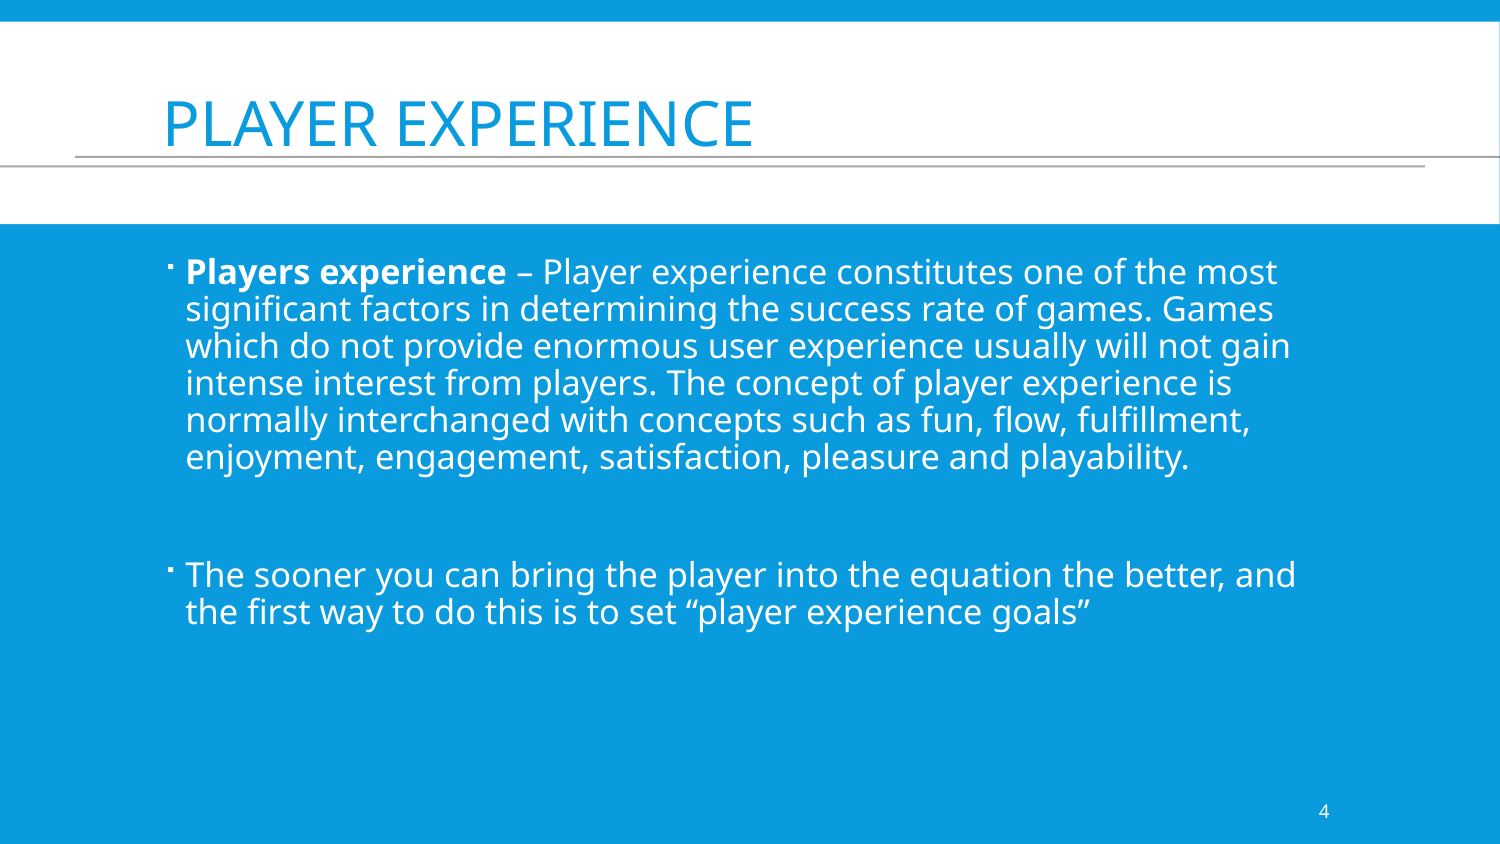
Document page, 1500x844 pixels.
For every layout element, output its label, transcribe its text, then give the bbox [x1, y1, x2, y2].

title Player Experience [147, 34, 1352, 221]
list Players experience – Player experience constitutes one of the most significant factors in determining the success rate of games. Games which do not provide enormous user experience usually will not gain intense interest from players. The concept of player experience is normally interchanged with concepts such as fun, flow, fulfillment, enjoyment, engagement, satisfaction, pleasure and playability. The sooner you can bring the player into the equation the better, and the first way to do this is to set “player experience goals” [147, 247, 1352, 827]
slide_number 4 [1311, 790, 1428, 836]
